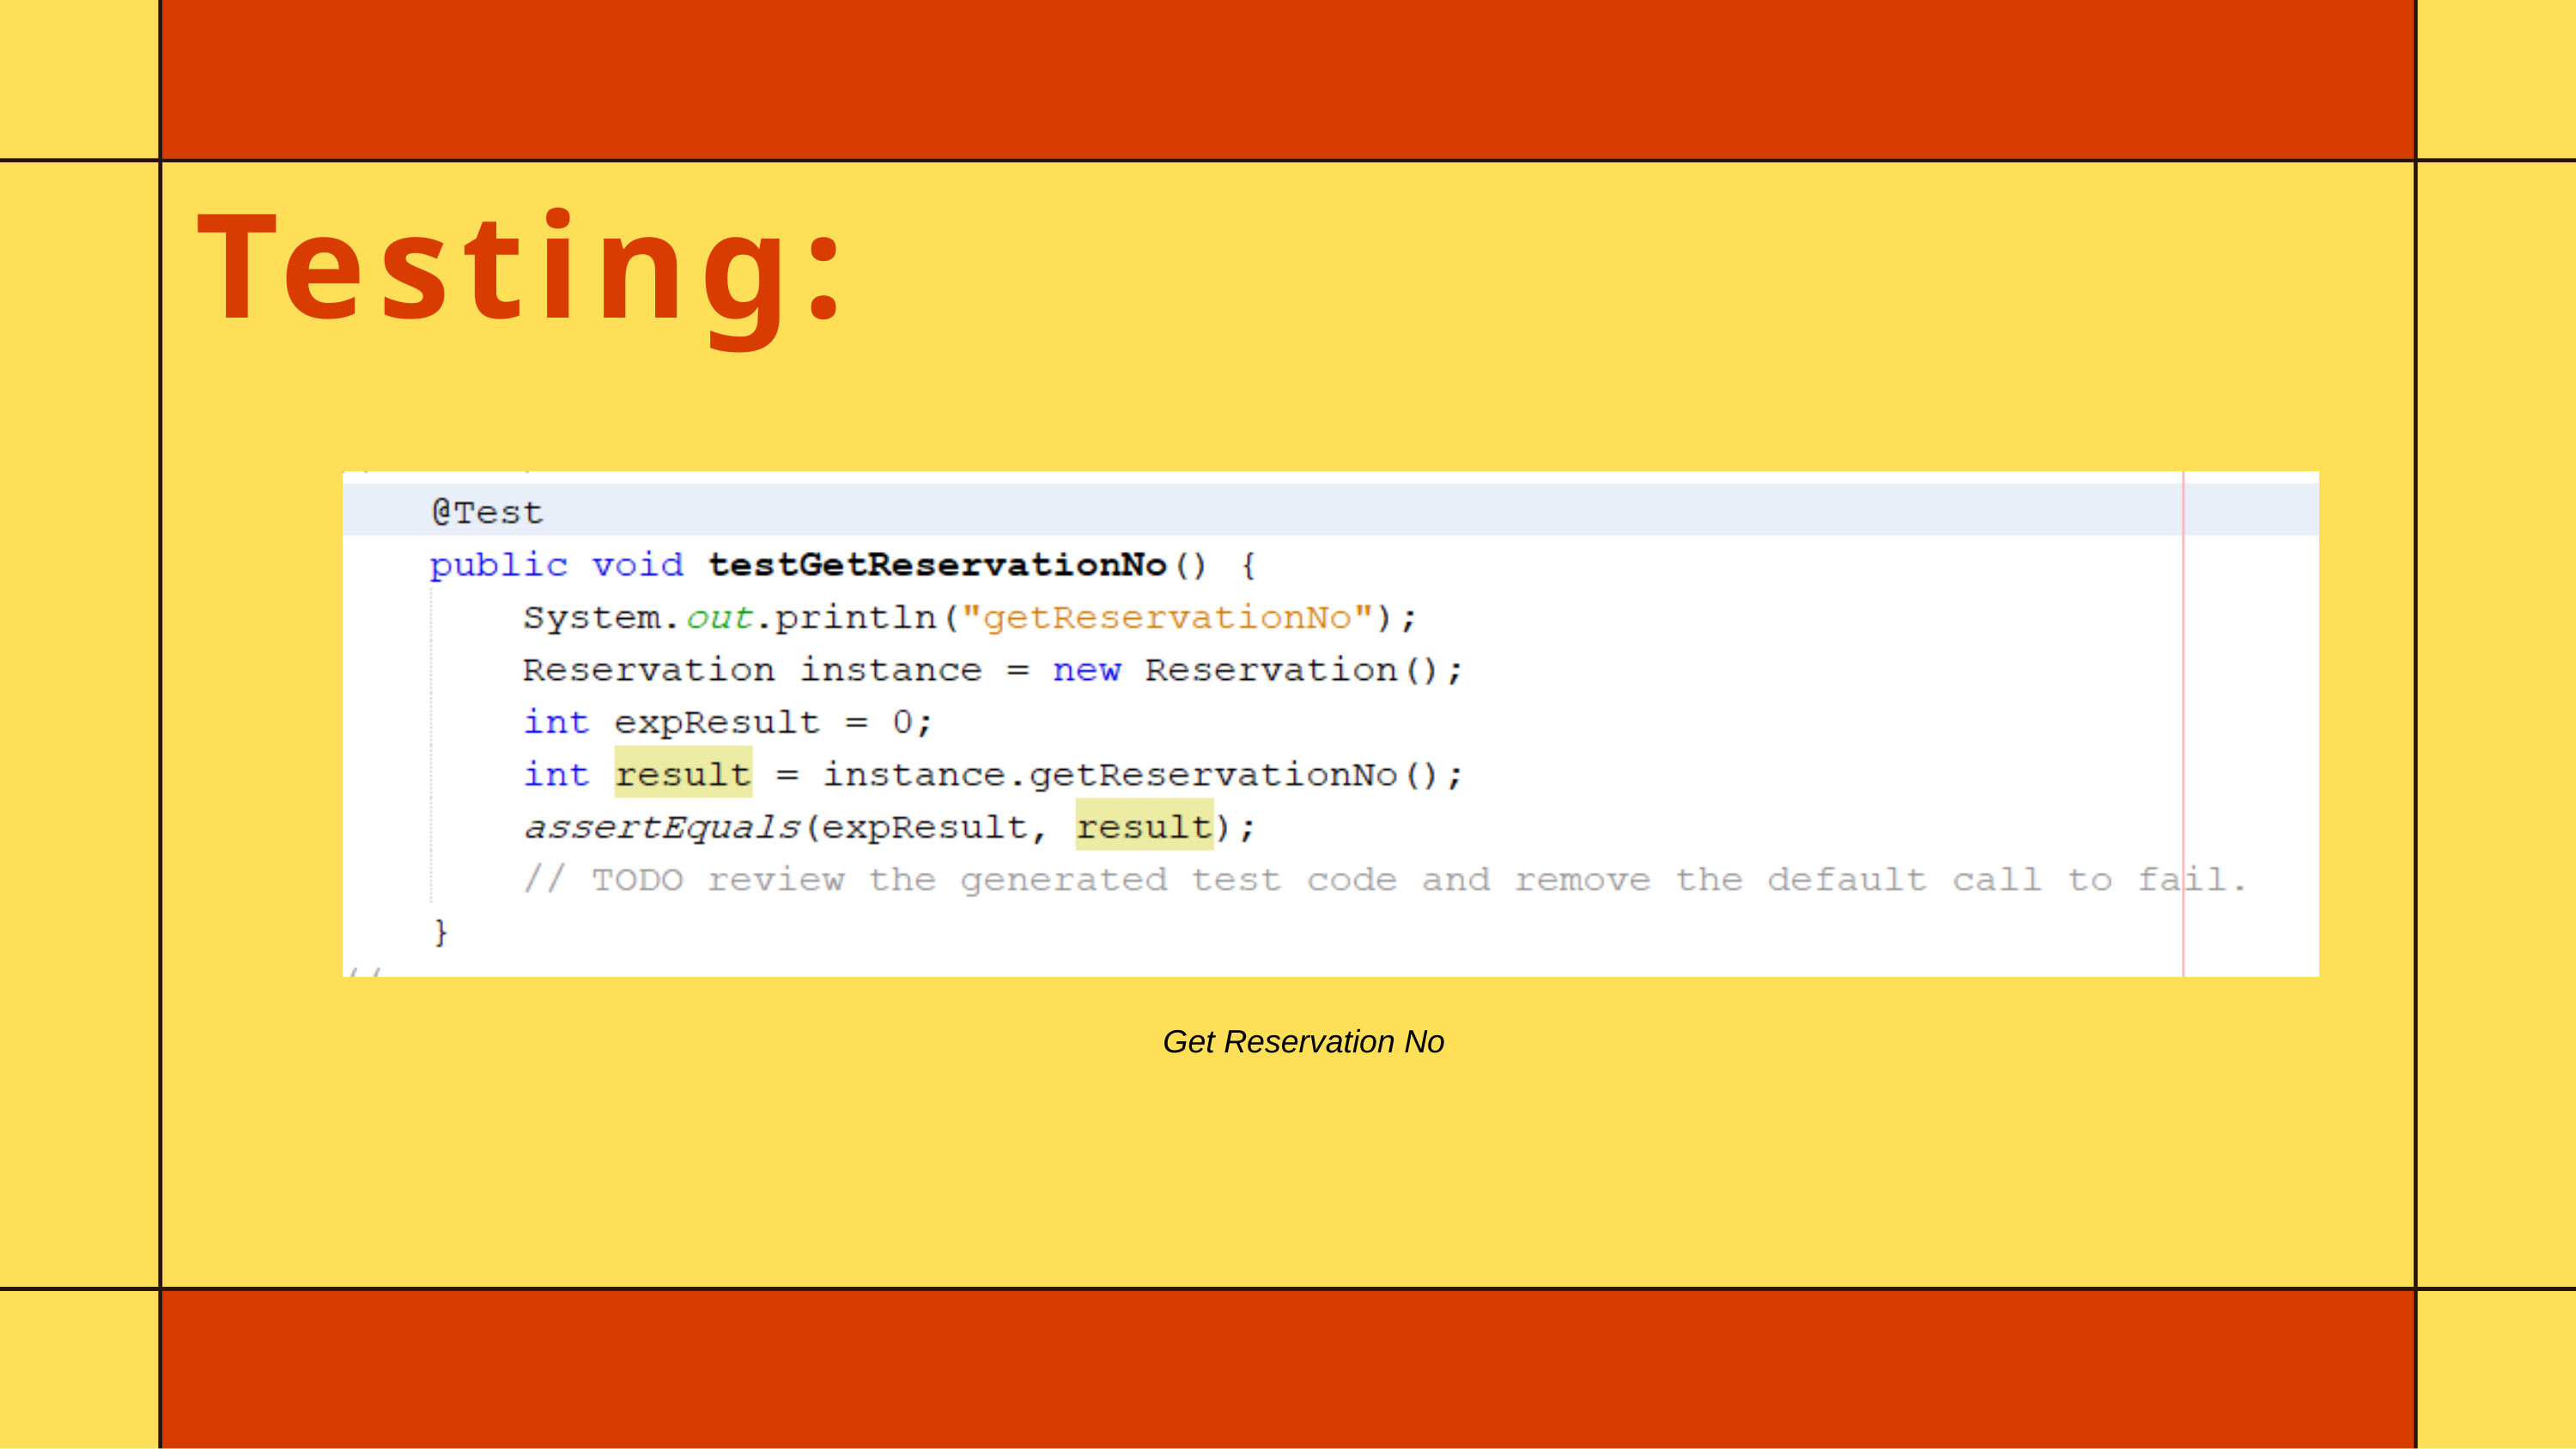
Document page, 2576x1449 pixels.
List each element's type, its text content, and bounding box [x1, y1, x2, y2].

text_box [162, 1290, 2414, 1449]
text_box Get Reservation No [1150, 1014, 1467, 1065]
title Testing: [193, 171, 1503, 415]
picture [343, 471, 2320, 977]
text_box [162, 0, 2414, 159]
